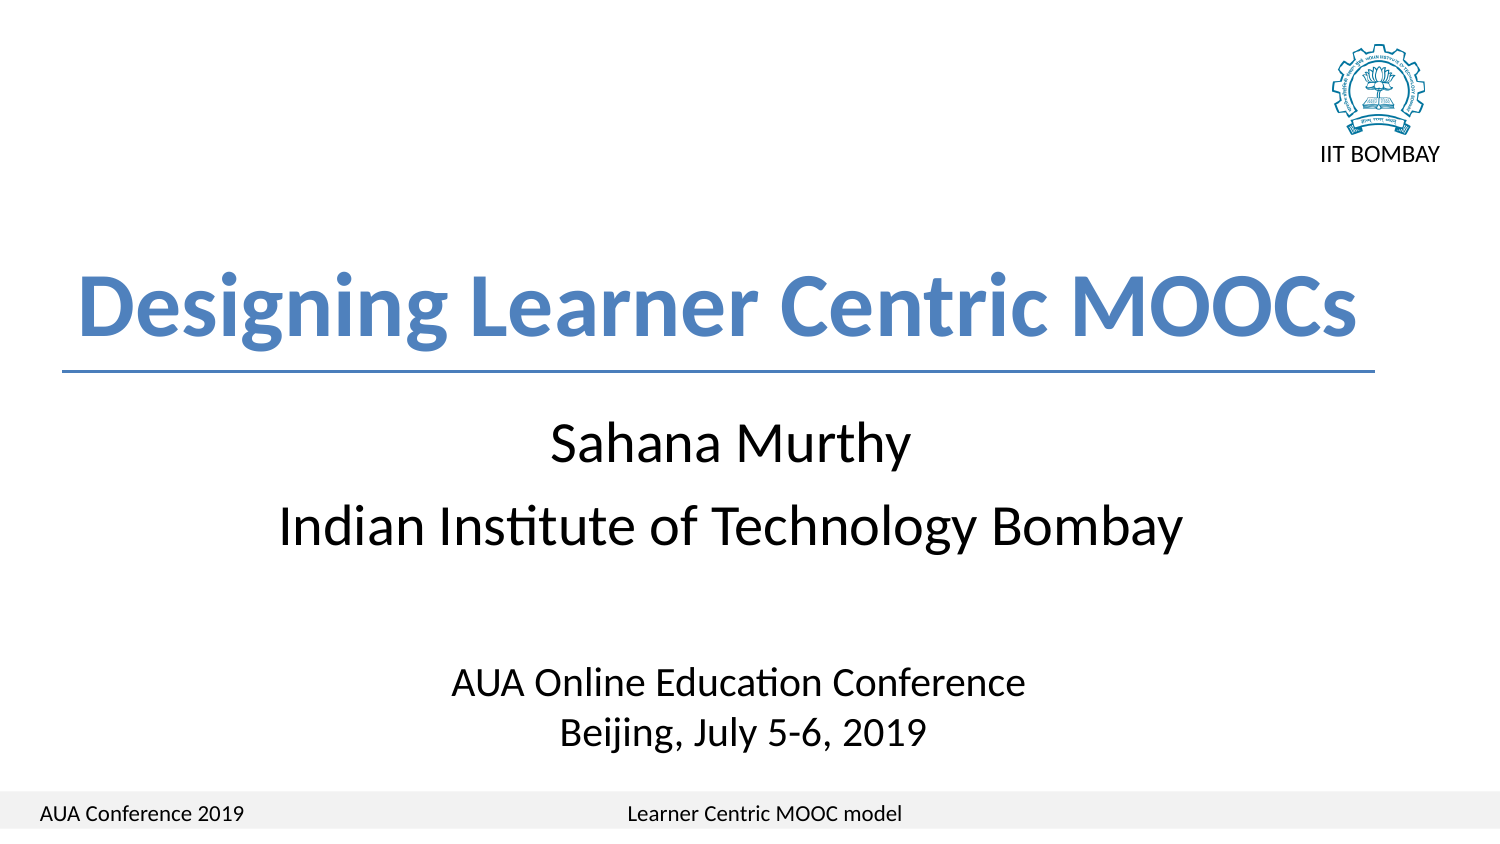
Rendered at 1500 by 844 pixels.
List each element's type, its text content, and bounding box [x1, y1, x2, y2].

picture [1356, 126, 1401, 135]
title Designing Learner Centric MOOCs [62, 234, 1375, 365]
text_box AUA Online Education Conference Beijing, July 5-6, 2019 [62, 646, 1425, 760]
picture [1332, 44, 1425, 135]
list Sahana Murthy Indian Institute of Technology Bombay [50, 396, 1413, 560]
